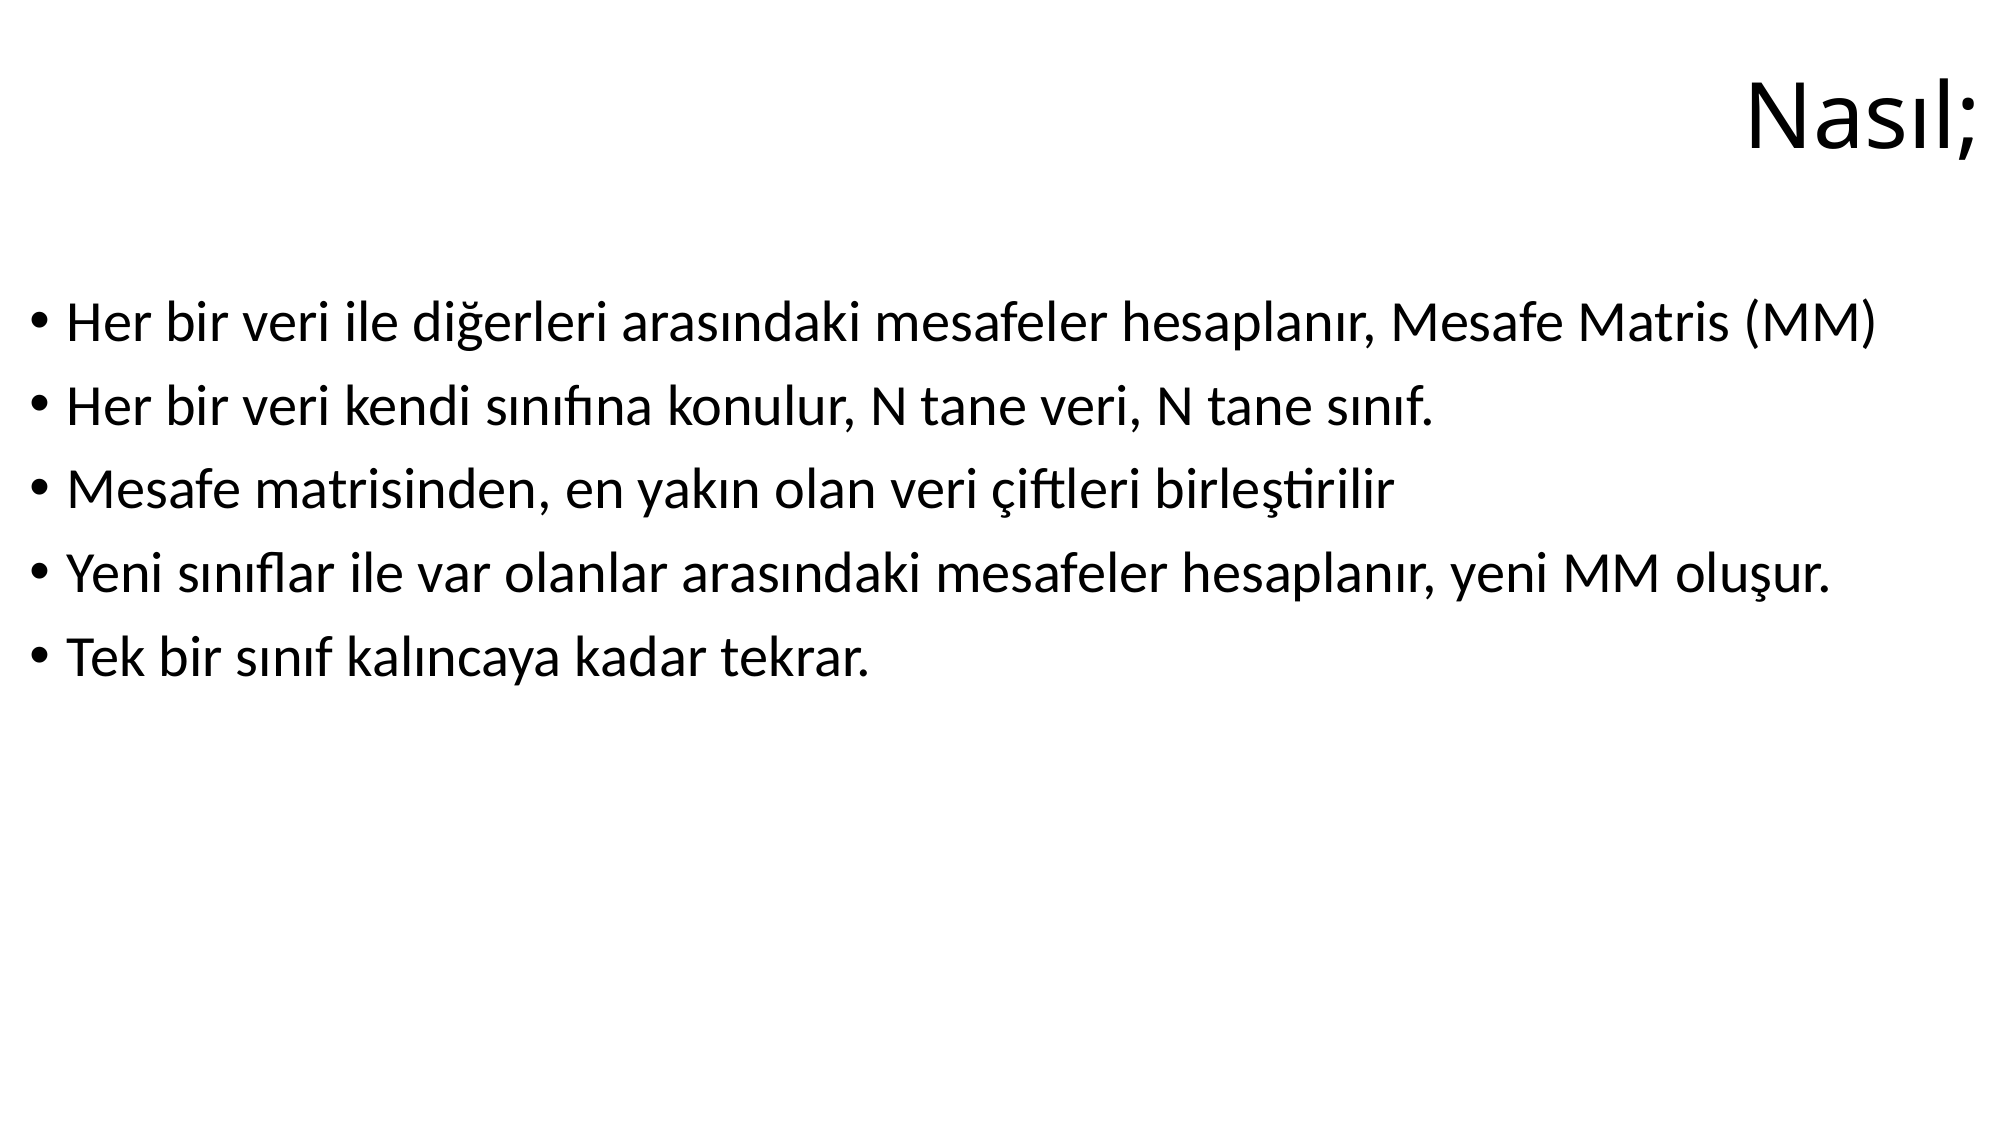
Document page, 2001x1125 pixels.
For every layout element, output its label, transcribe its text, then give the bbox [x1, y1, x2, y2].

list Her bir veri ile diğerleri arasındaki mesafeler hesaplanır, Mesafe Matris (MM) Her bir veri kendi sınıfına konulur, N tane veri, N tane sınıf. Mesafe matrisinden, en yakın olan veri çiftleri birleştirilir Yeni sınıflar ile var olanlar arasındaki mesafeler hesaplanır, yeni MM oluşur. Tek bir sınıf kalıncaya kadar tekrar. [14, 283, 1977, 866]
title Nasıl; [1728, 9, 2000, 228]
